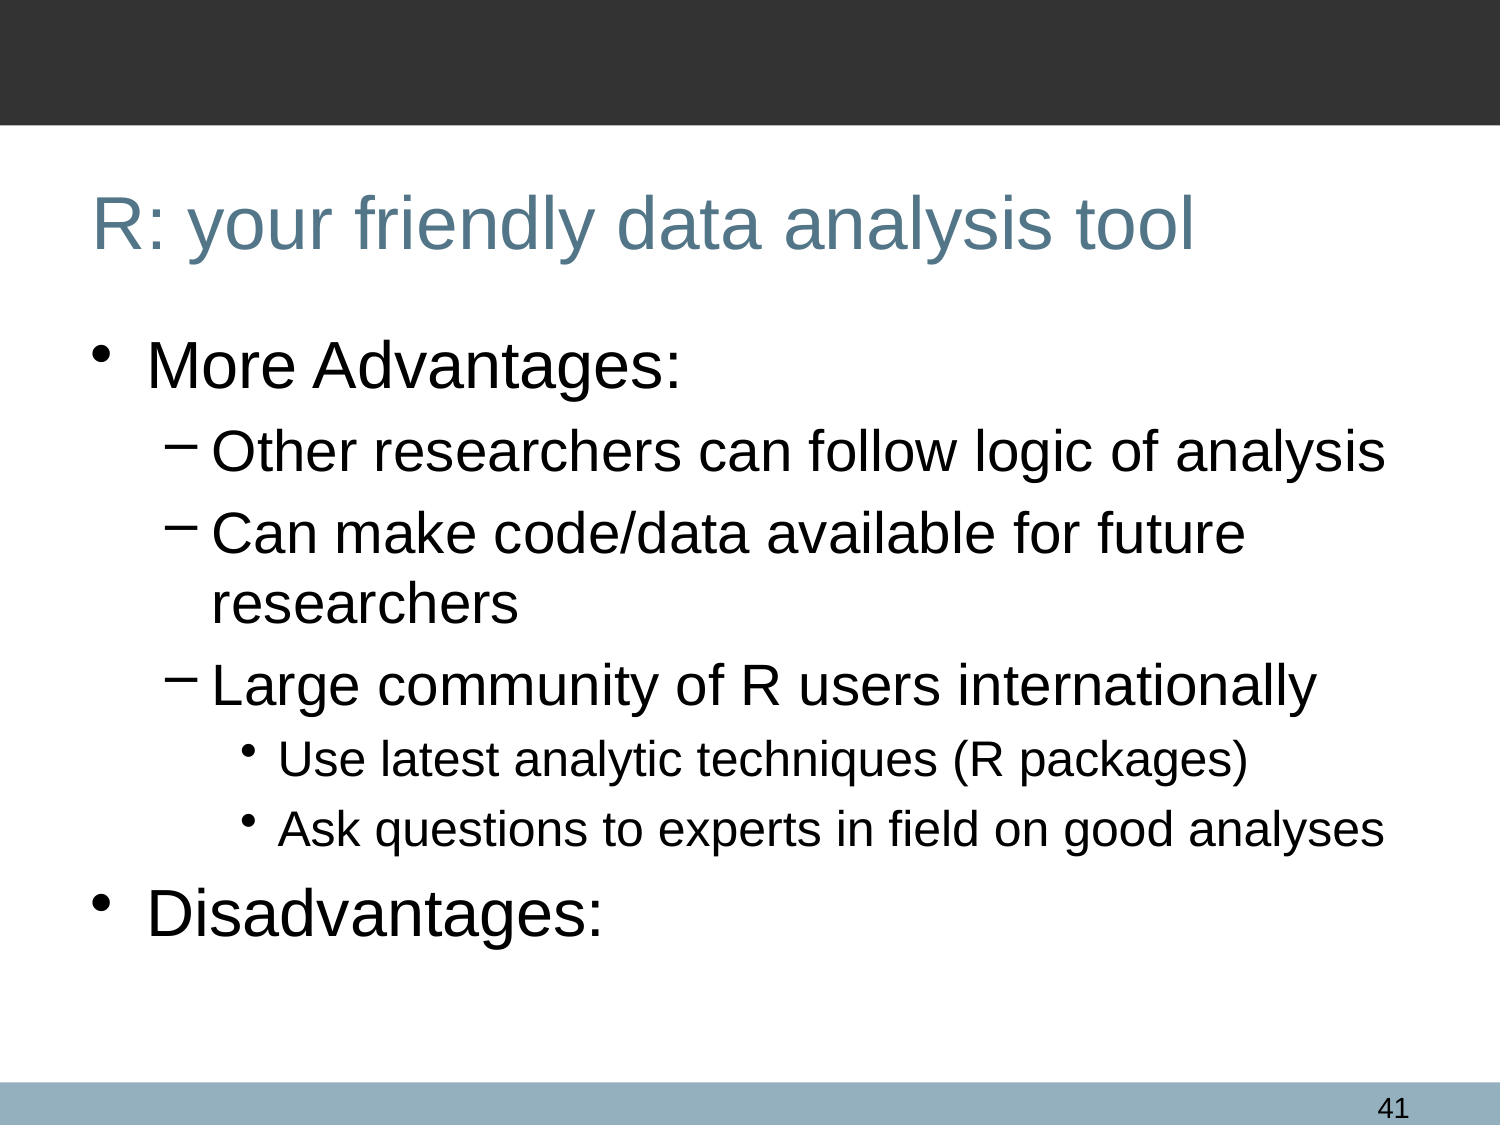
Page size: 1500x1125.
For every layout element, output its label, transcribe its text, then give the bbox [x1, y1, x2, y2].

list More Advantages: Other researchers can follow logic of analysis Can make code/data available for future researchers Large community of R users internationally Use latest analytic techniques (R packages) Ask questions to experts in field on good analyses Disadvantages: [75, 314, 1425, 1005]
title R: your friendly data analysis tool [76, 125, 1427, 313]
slide_number 41 [1328, 1082, 1425, 1118]
